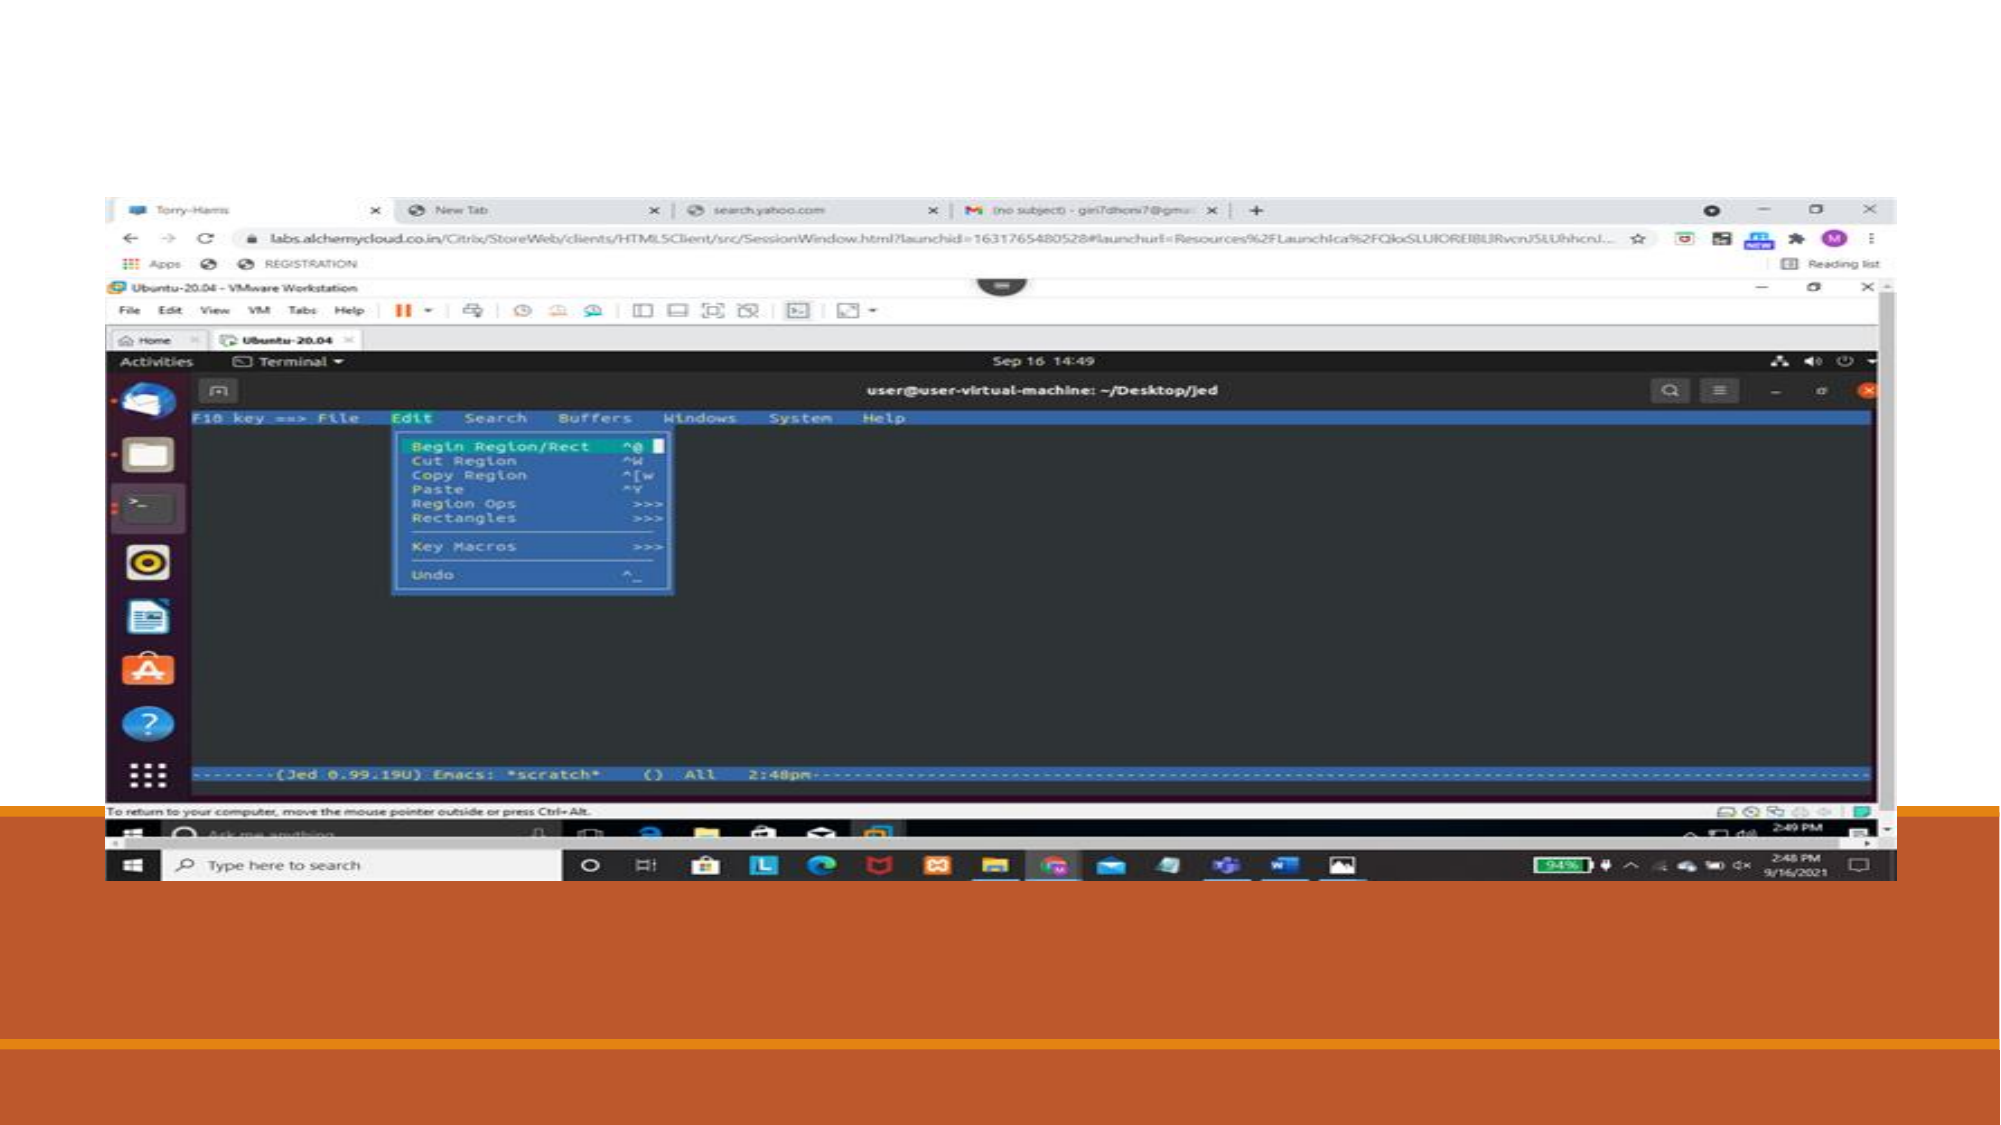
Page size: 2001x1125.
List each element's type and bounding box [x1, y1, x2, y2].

picture [104, 196, 1897, 882]
text_box [0, 1038, 2000, 1051]
text_box [0, 1051, 2000, 1125]
